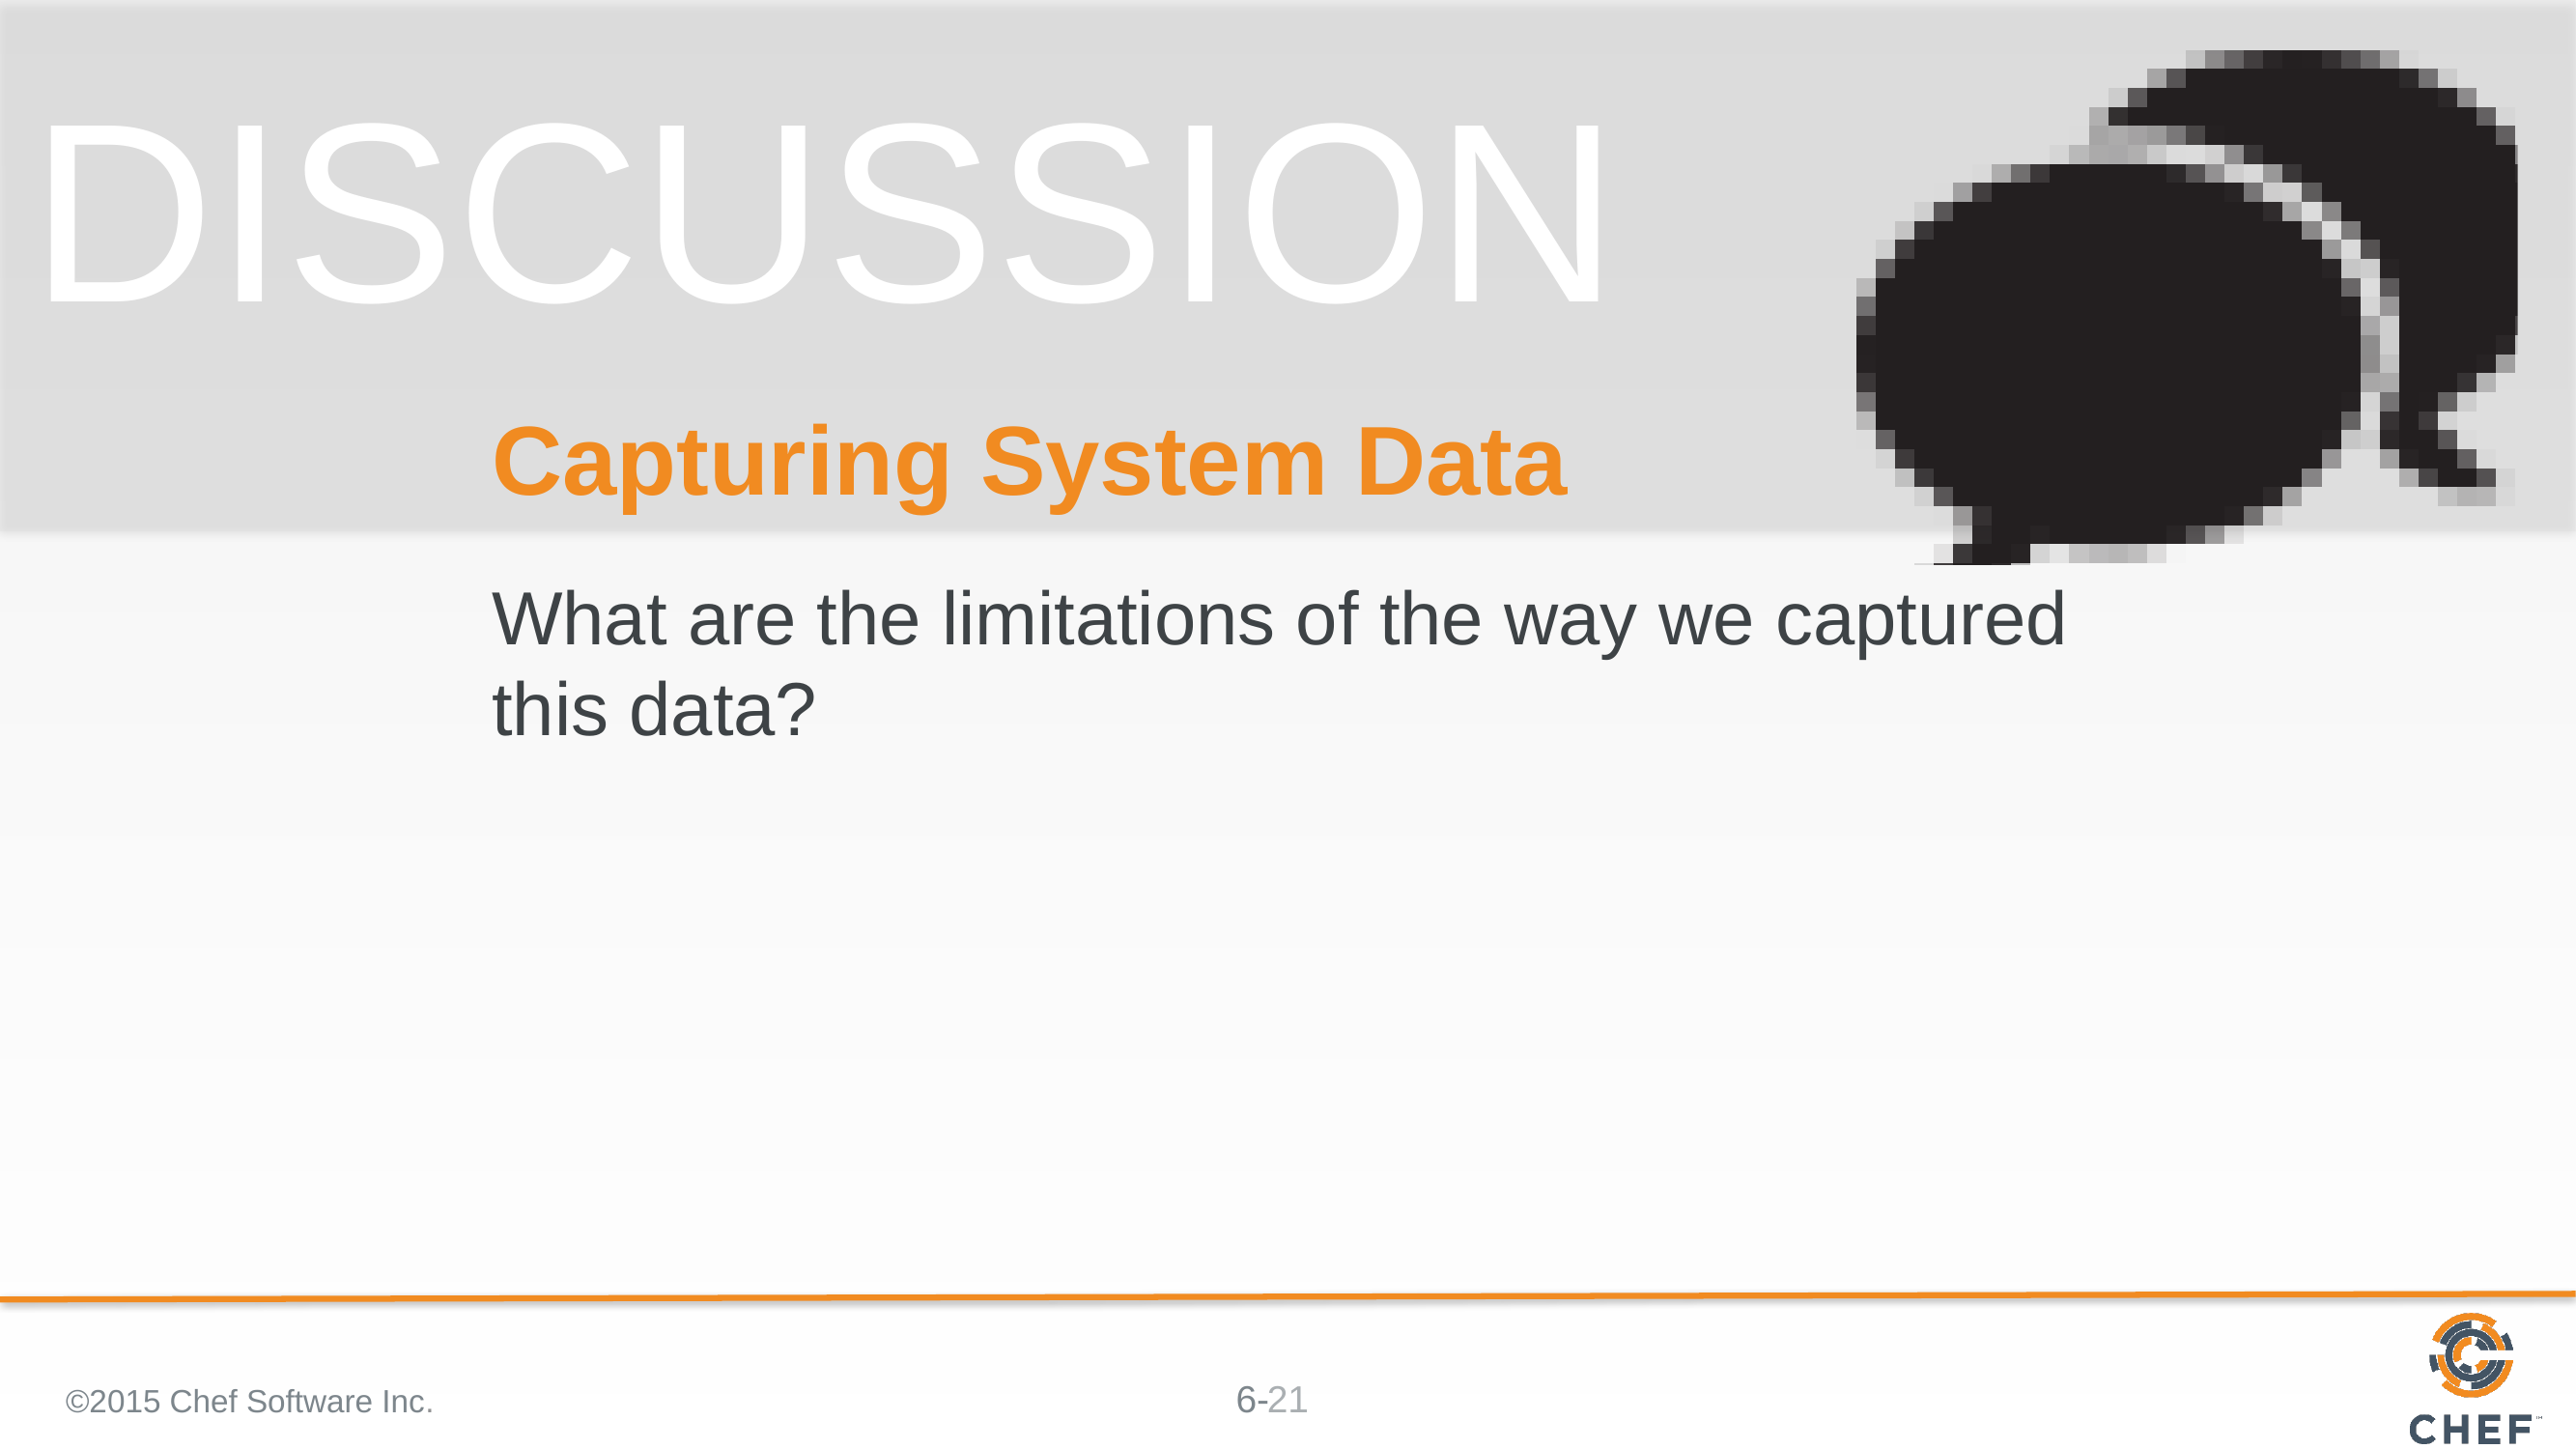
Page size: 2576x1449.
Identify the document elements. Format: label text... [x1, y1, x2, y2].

subtitle What are the limitations of the way we captured this data? [477, 554, 2217, 959]
picture [2399, 1297, 2550, 1449]
slide_number 21 [998, 1359, 1578, 1437]
footer ©2015 Chef Software Inc. [51, 1359, 952, 1440]
title Capturing System Data [477, 395, 2217, 531]
